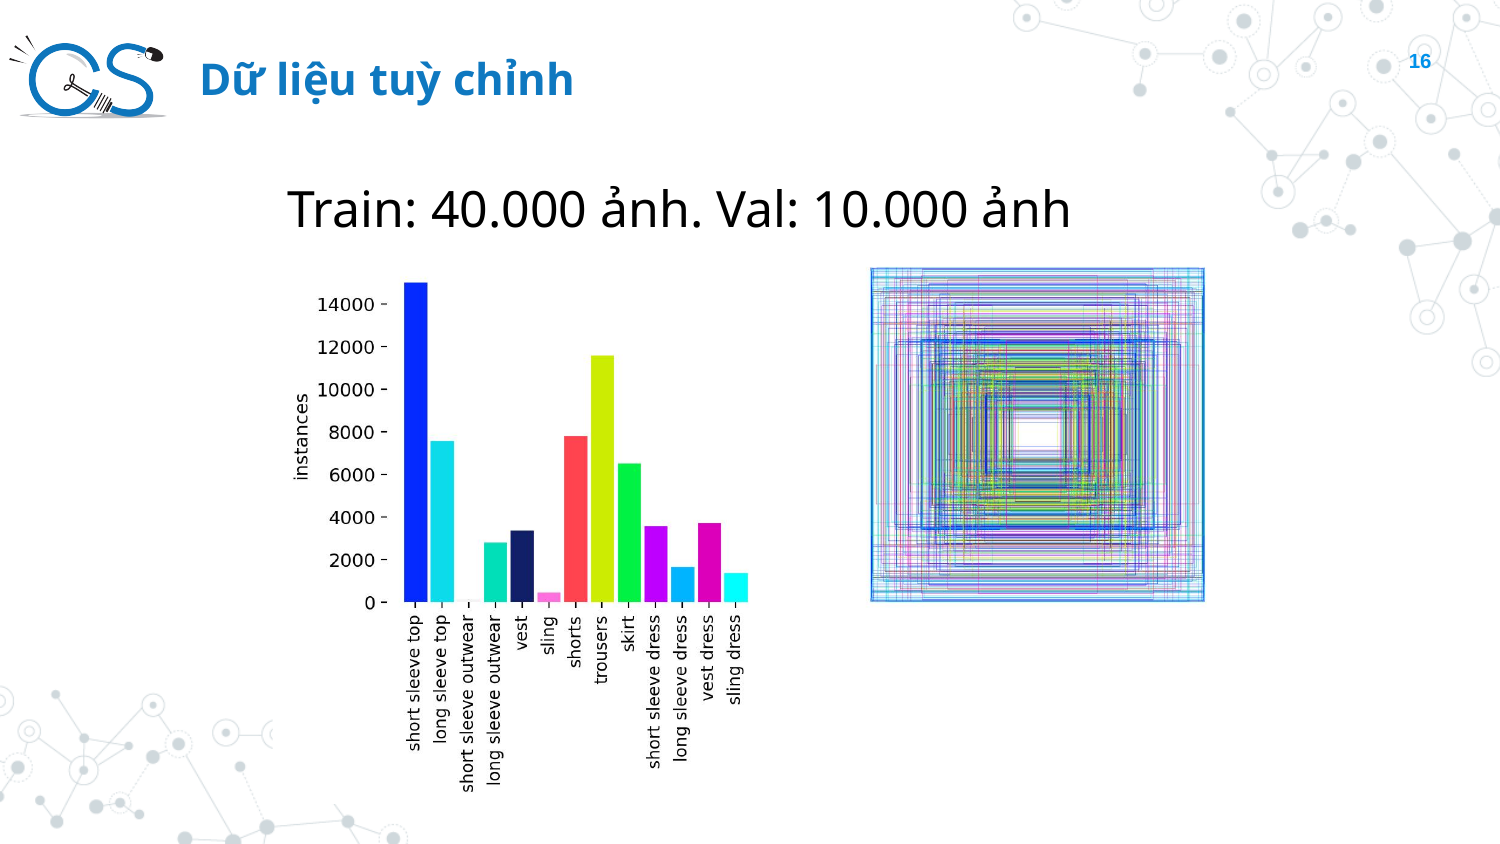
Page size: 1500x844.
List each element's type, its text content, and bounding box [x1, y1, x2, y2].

picture [0, 0, 1500, 844]
text_box Dữ liệu tuỳ chỉnh [184, 36, 1272, 119]
slide_number ‹#› [1352, 36, 1443, 85]
text_box Train: 40.000 ảnh. Val: 10.000 ảnh [272, 132, 1313, 253]
